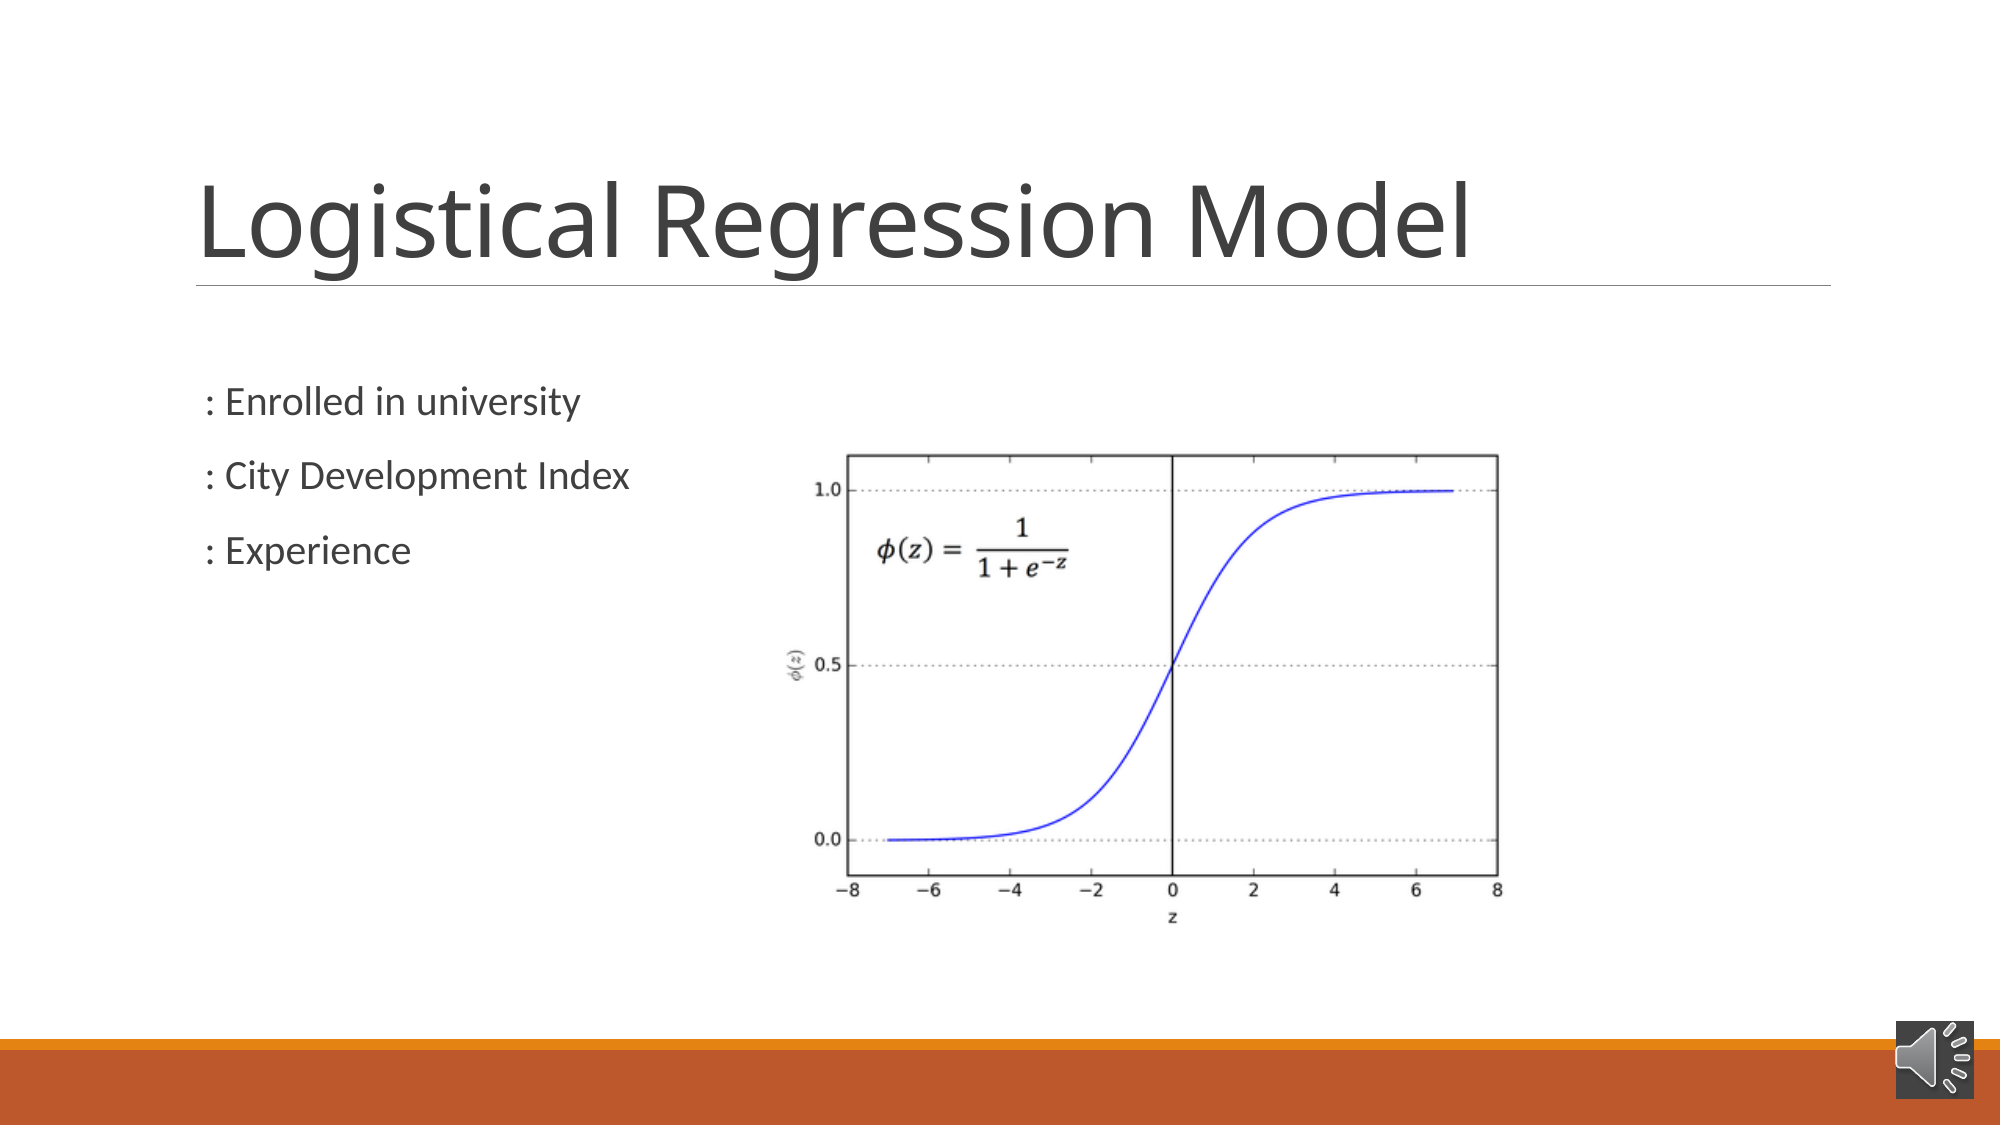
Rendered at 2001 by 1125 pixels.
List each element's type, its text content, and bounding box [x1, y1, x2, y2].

picture [1894, 1019, 1976, 1101]
title Logistical Regression Model [180, 47, 1830, 285]
picture [762, 436, 1522, 943]
